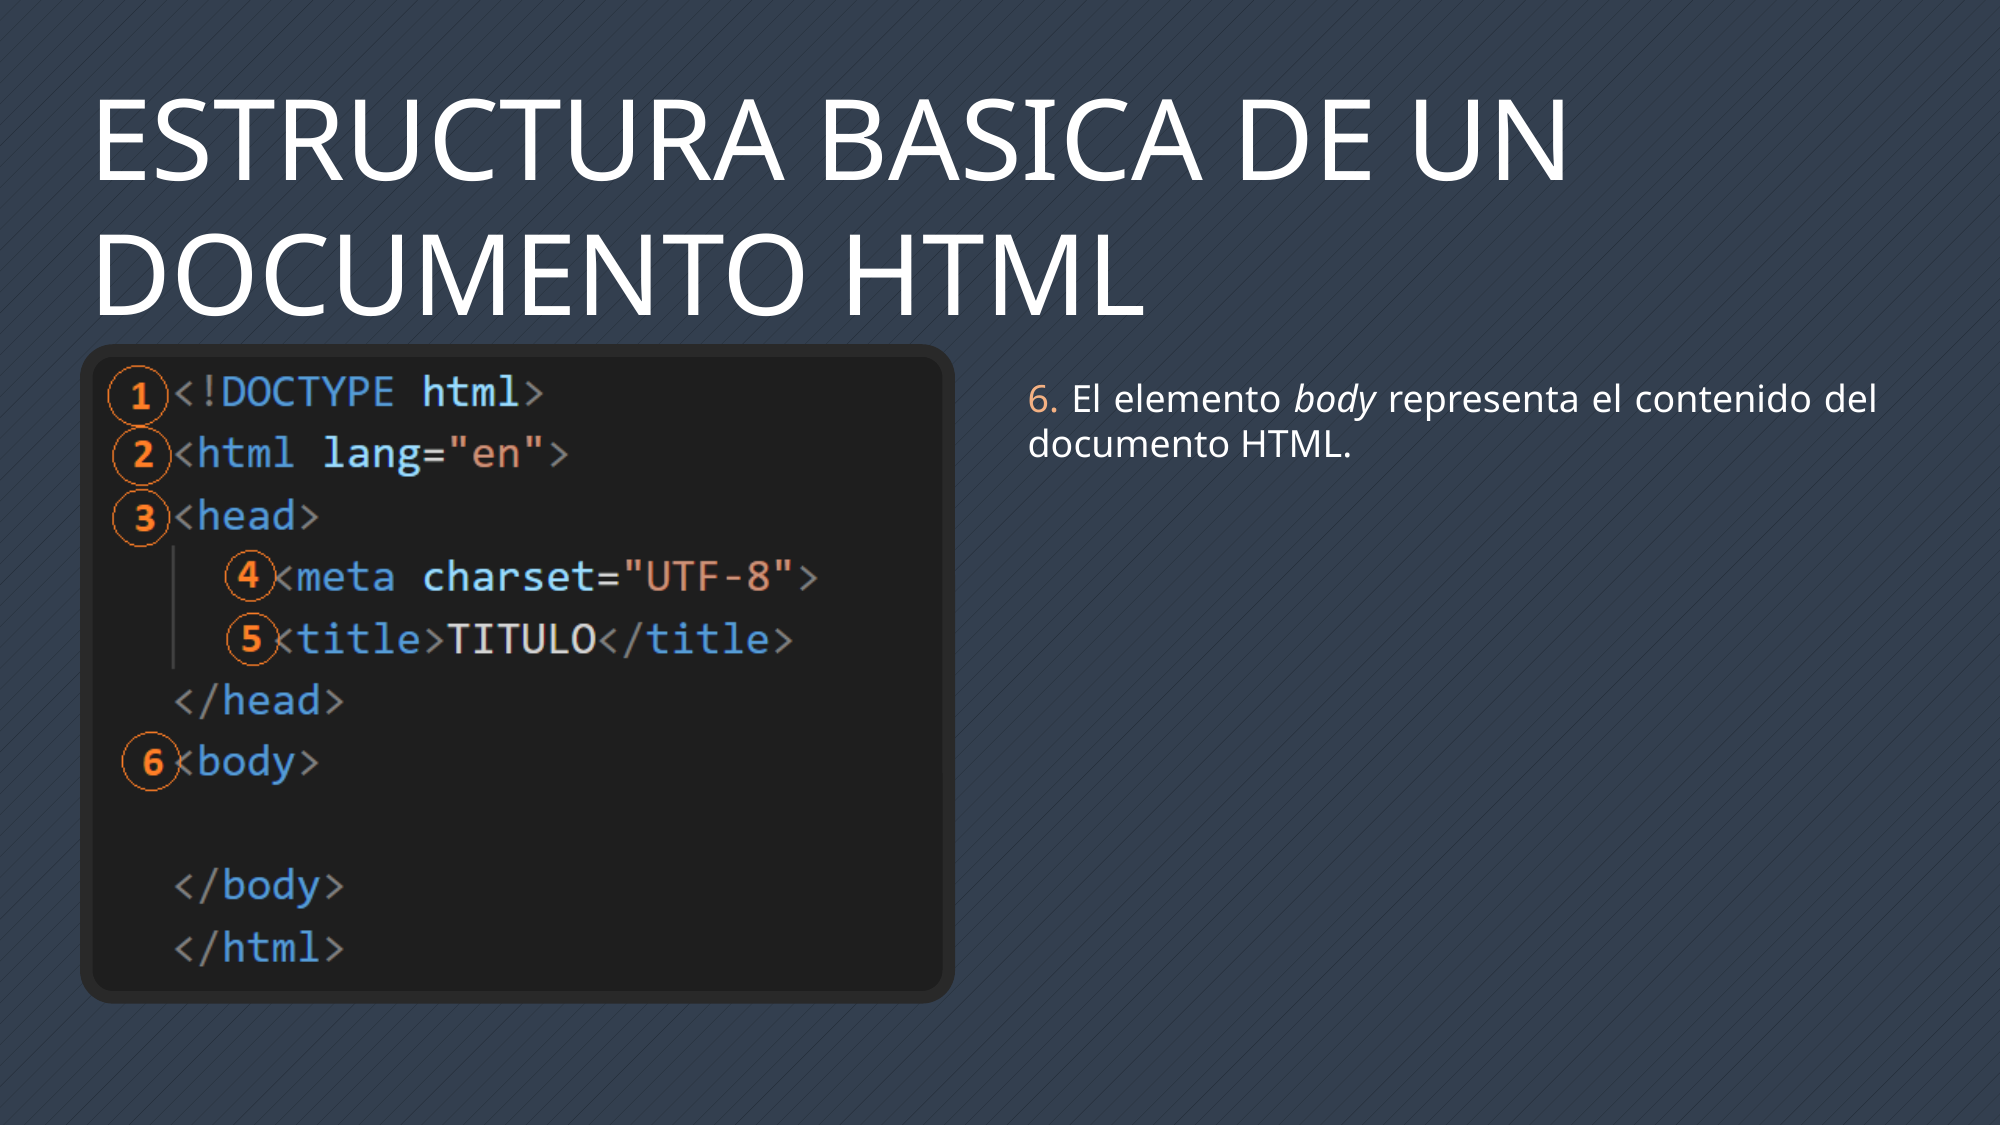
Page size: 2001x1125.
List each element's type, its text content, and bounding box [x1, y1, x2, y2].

text_box 6. El elemento body representa el contenido del documento HTML. [1012, 367, 1894, 472]
picture [86, 350, 949, 998]
text_box ESTRUCTURA BASICA DE UN DOCUMENTO HTML [74, 60, 1930, 346]
